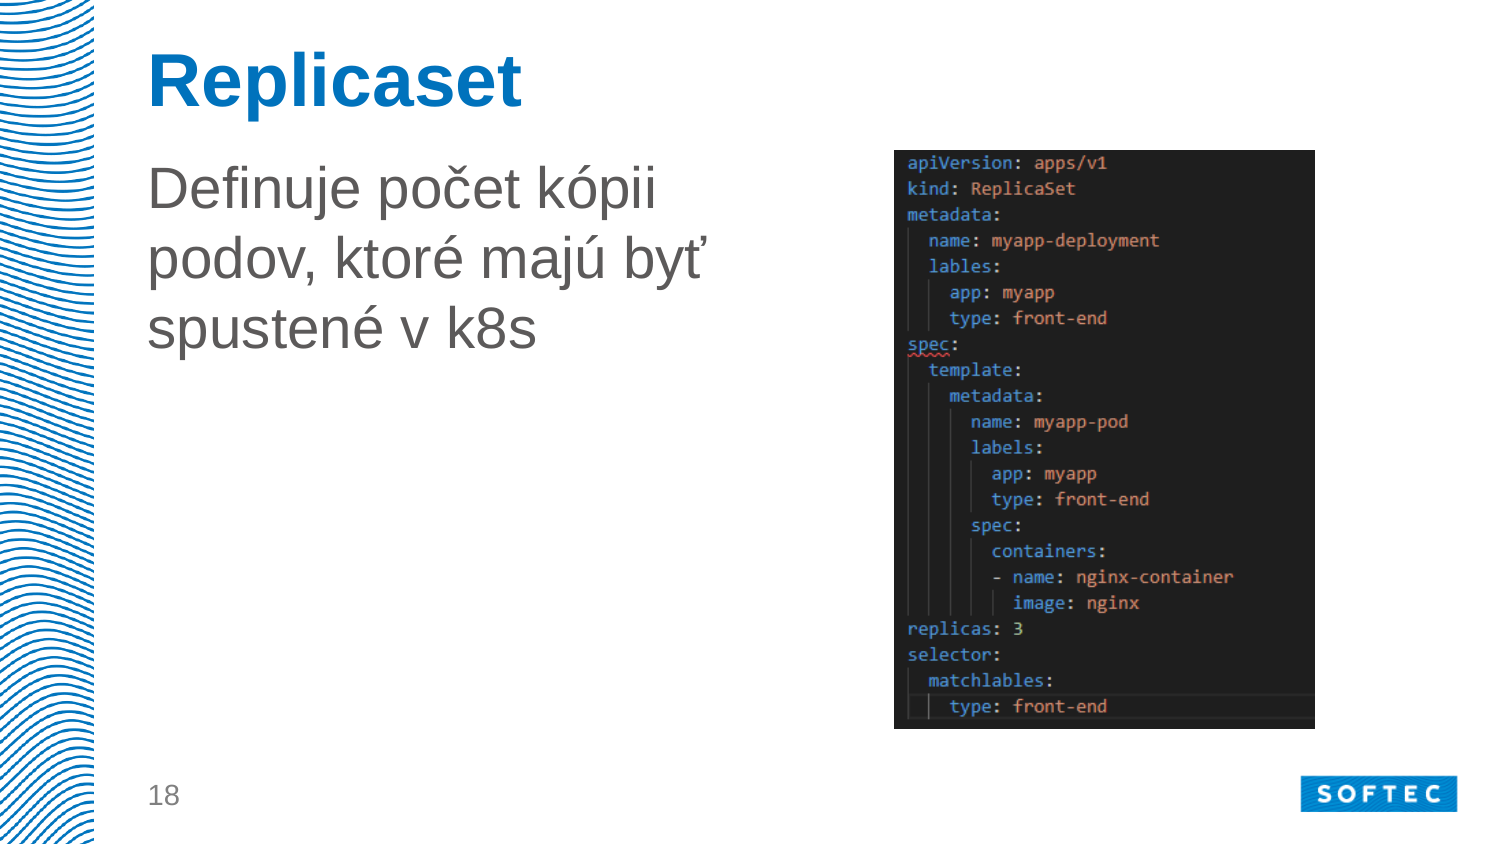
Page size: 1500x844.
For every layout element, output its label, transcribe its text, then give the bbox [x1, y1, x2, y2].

title Replicaset [147, 41, 1412, 124]
picture [1297, 772, 1500, 844]
subtitle Definuje počet kópii podov, ktoré majú byť spustené v k8s [147, 150, 739, 741]
picture [894, 149, 1315, 730]
picture [0, 0, 94, 844]
